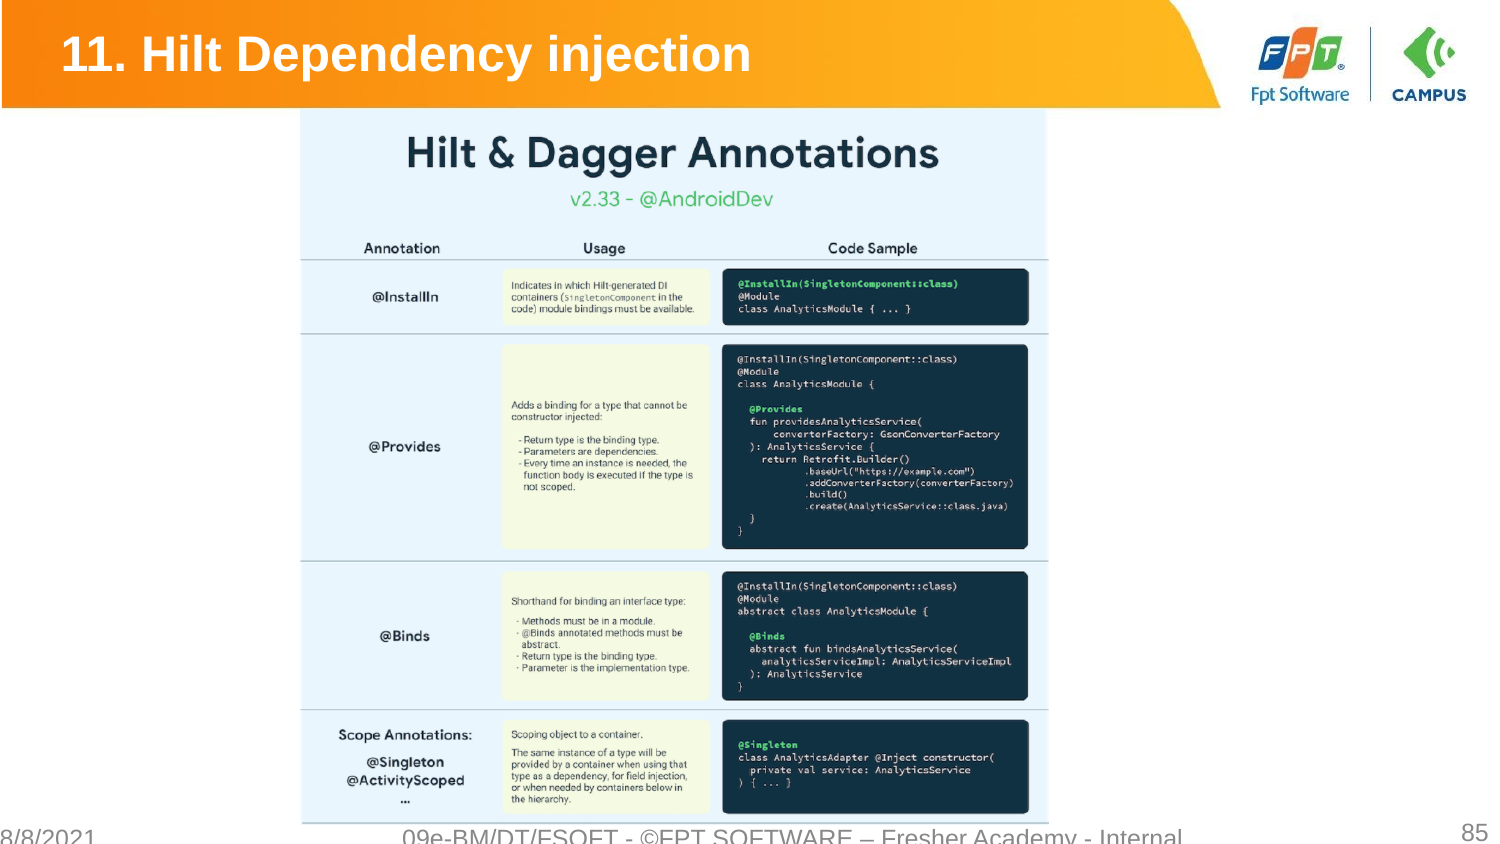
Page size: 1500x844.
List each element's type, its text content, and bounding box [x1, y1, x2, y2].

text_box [299, 109, 1049, 825]
slide_number ‹#› [1454, 815, 1500, 844]
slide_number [0, 821, 98, 844]
picture [1, 0, 1470, 119]
footer 09e-BM/DT/FSOFT - ©FPT SOFTWARE – Fresher Academy - Internal Use [399, 821, 1230, 844]
text_box 11. Hilt Dependency injection [58, 19, 775, 82]
